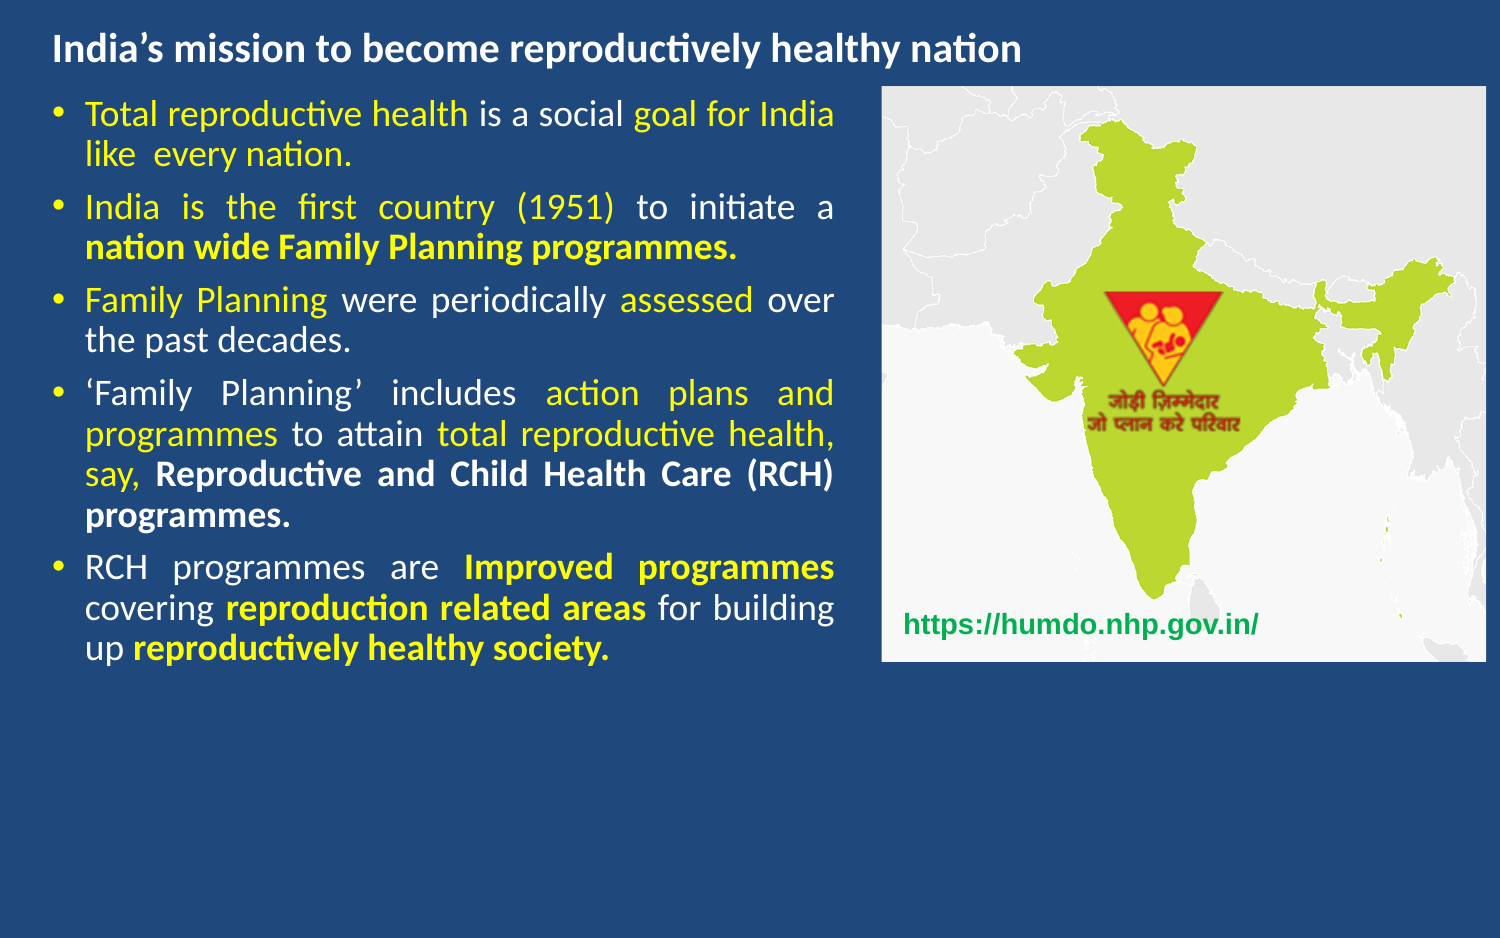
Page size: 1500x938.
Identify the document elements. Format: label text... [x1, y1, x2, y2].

list Total reproductive health is a social goal for India like every nation. India is the first country (1951) to initiate a nation wide Family Planning programmes. Family Planning were periodically assessed over the past decades. ‘Family Planning’ includes action plans and programmes to attain total reproductive health, say, Reproductive and Child Health Care (RCH) programmes. RCH programmes are Improved programmes covering reproduction related areas for building up reproductively healthy society. [13, 86, 850, 768]
title India’s mission to become reproductively healthy nation [13, 0, 1062, 125]
picture [881, 85, 1487, 662]
